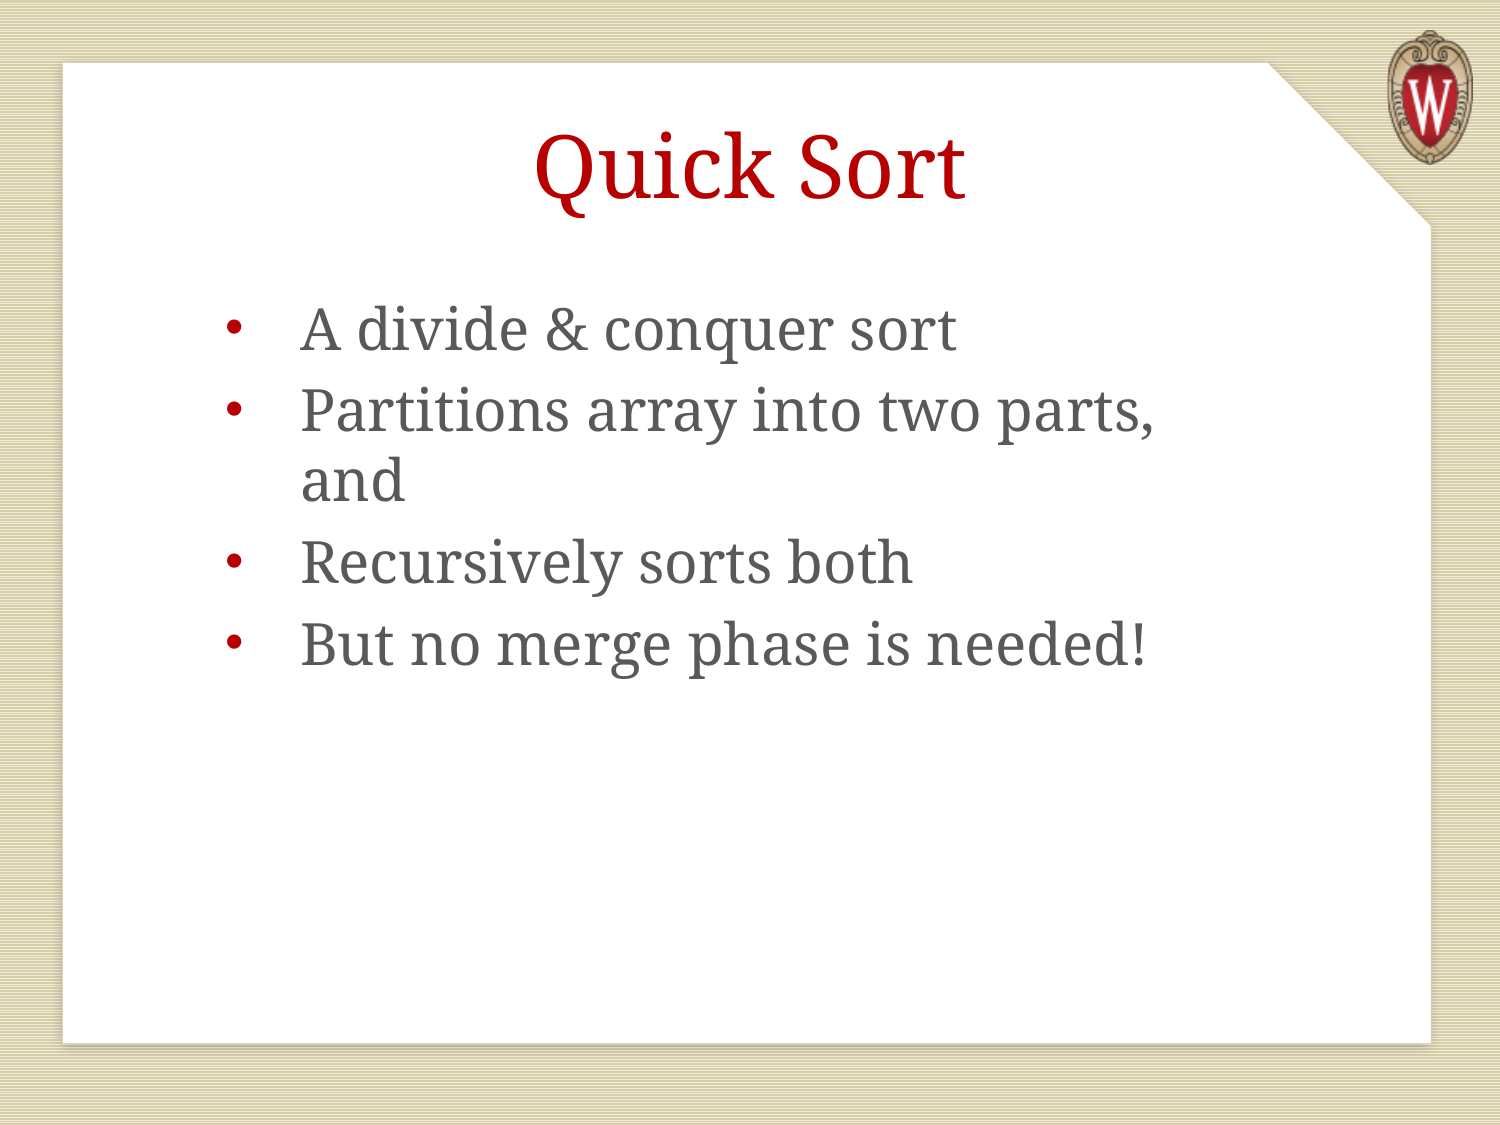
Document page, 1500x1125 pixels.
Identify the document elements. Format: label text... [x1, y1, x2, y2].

subtitle A divide & conquer sort Partitions array into two parts, and Recursively sorts both But no merge phase is needed! [225, 291, 1275, 887]
title Quick Sort [112, 111, 1388, 273]
